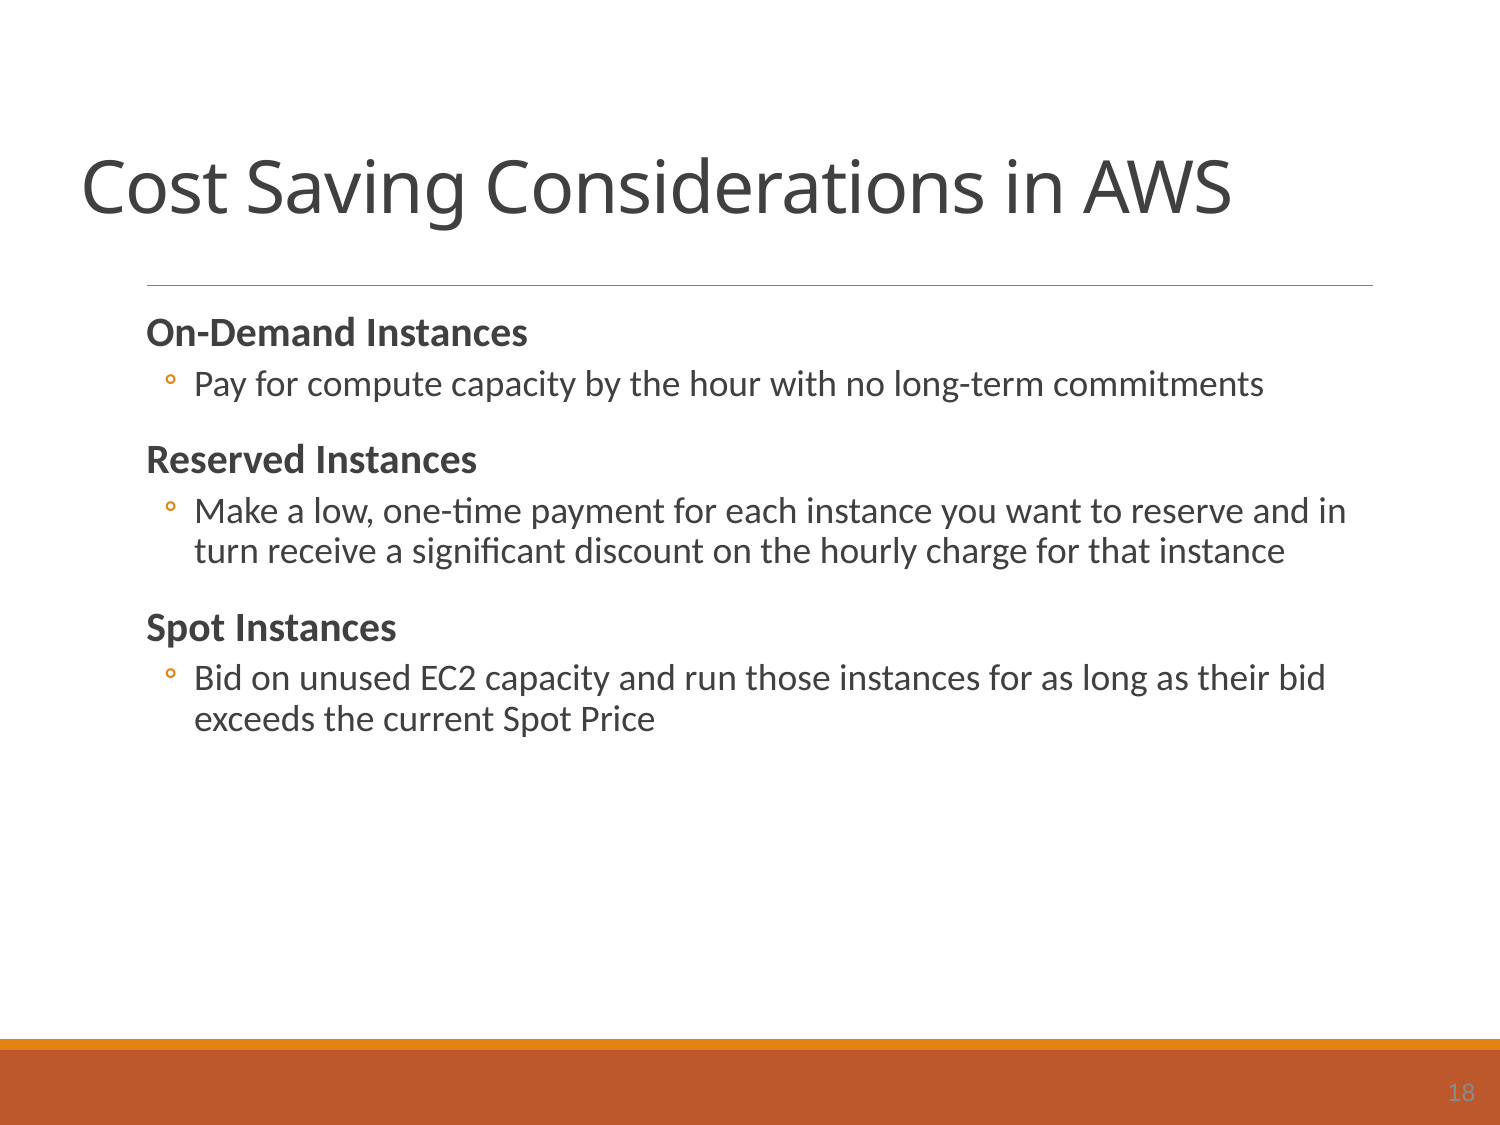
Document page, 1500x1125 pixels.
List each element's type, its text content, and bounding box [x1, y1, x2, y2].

slide_number 18 [1388, 1080, 1491, 1103]
list On-Demand Instances Pay for compute capacity by the hour with no long-term commitments Reserved Instances Make a low, one-time payment for each instance you want to reserve and in turn receive a significant discount on the hourly charge for that instance Spot Instances Bid on unused EC2 capacity and run those instances for as long as their bid exceeds the current Spot Price [131, 302, 1369, 963]
title Cost Saving Considerations in AWS [64, 88, 1303, 237]
